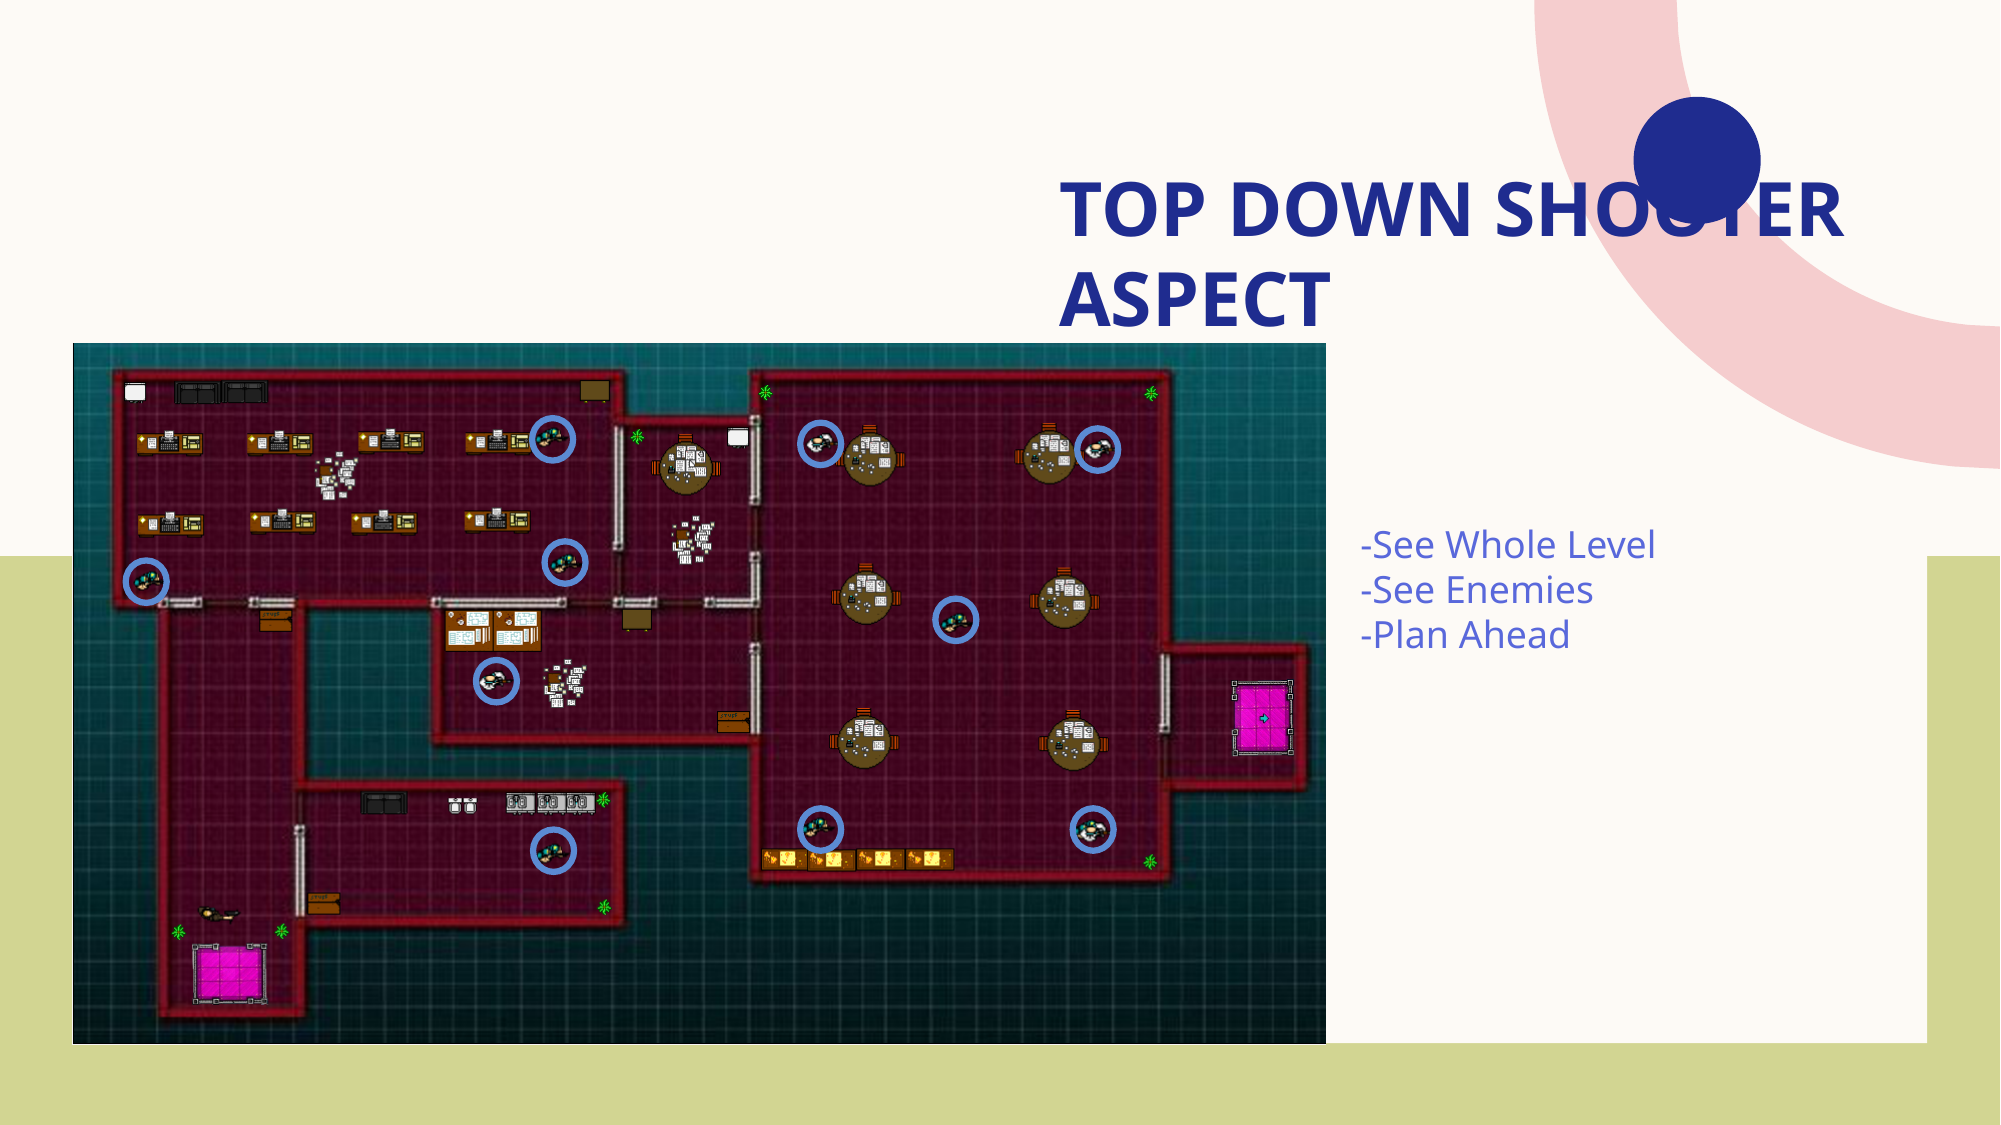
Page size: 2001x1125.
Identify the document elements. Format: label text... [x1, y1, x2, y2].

title Top down shooter aspect [1044, 0, 1875, 640]
text_box -See Whole Level -See Enemies -Plan Ahead [1345, 513, 2000, 664]
picture [72, 343, 1326, 1045]
